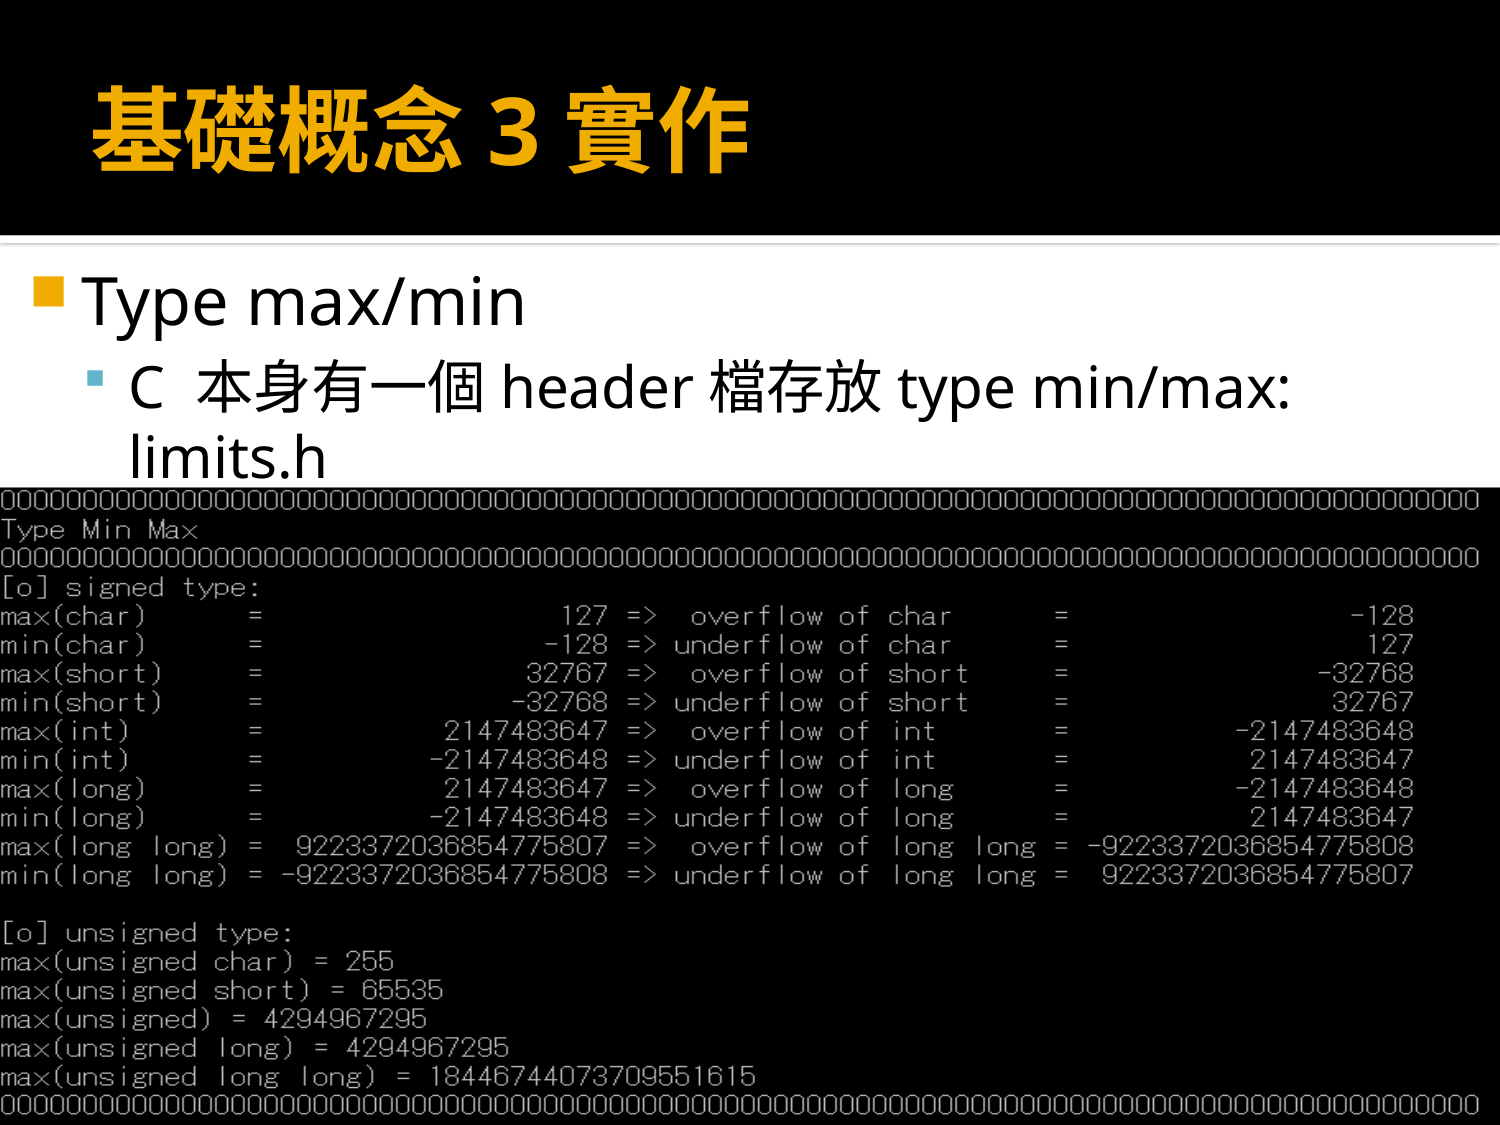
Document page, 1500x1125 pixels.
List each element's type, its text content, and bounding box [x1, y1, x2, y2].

picture [0, 485, 1500, 1125]
list Type max/min C 本身有一個header檔存放type min/max: limits.h [0, 243, 1500, 484]
title 基礎概念3實作 [75, 25, 1425, 231]
